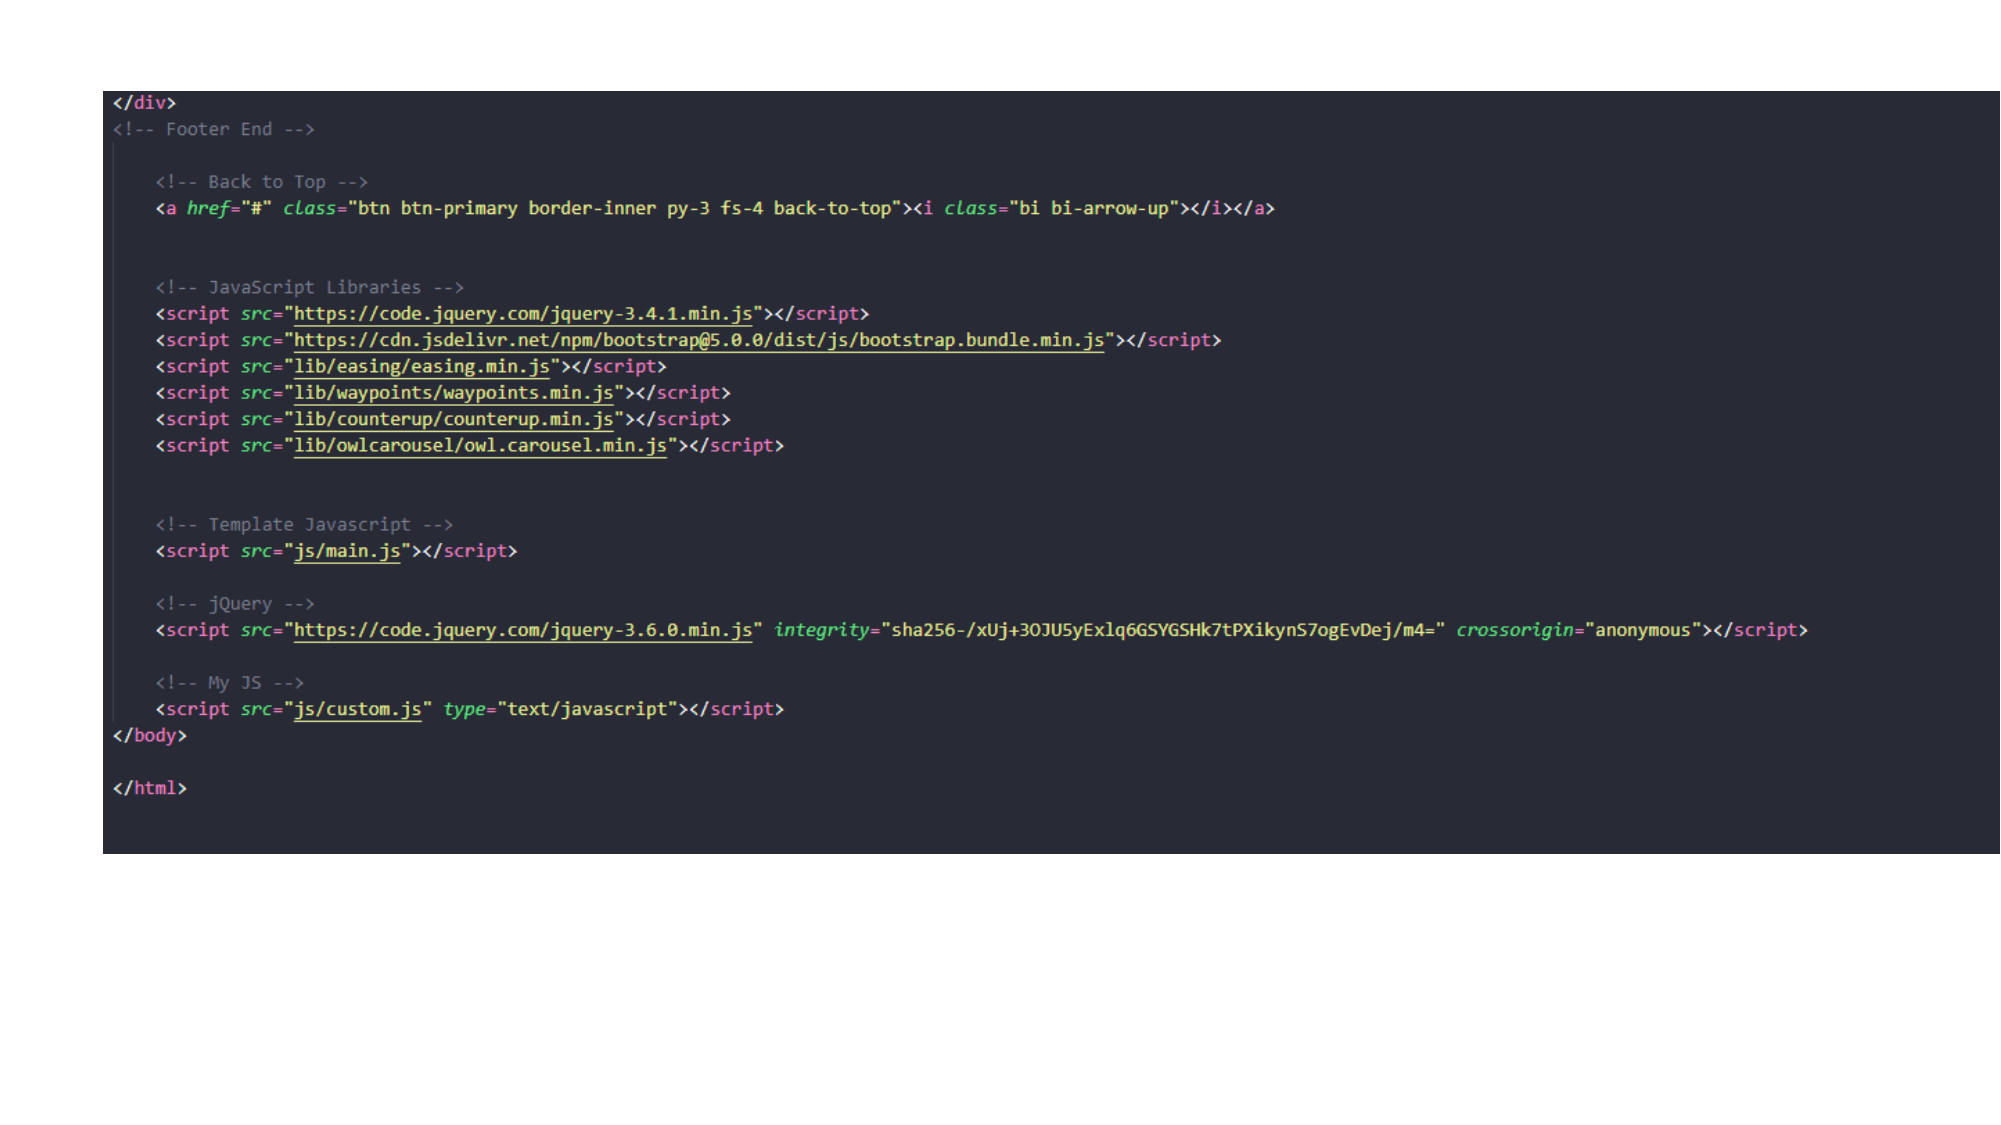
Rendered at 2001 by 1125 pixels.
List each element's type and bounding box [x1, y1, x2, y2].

picture [103, 91, 2000, 854]
